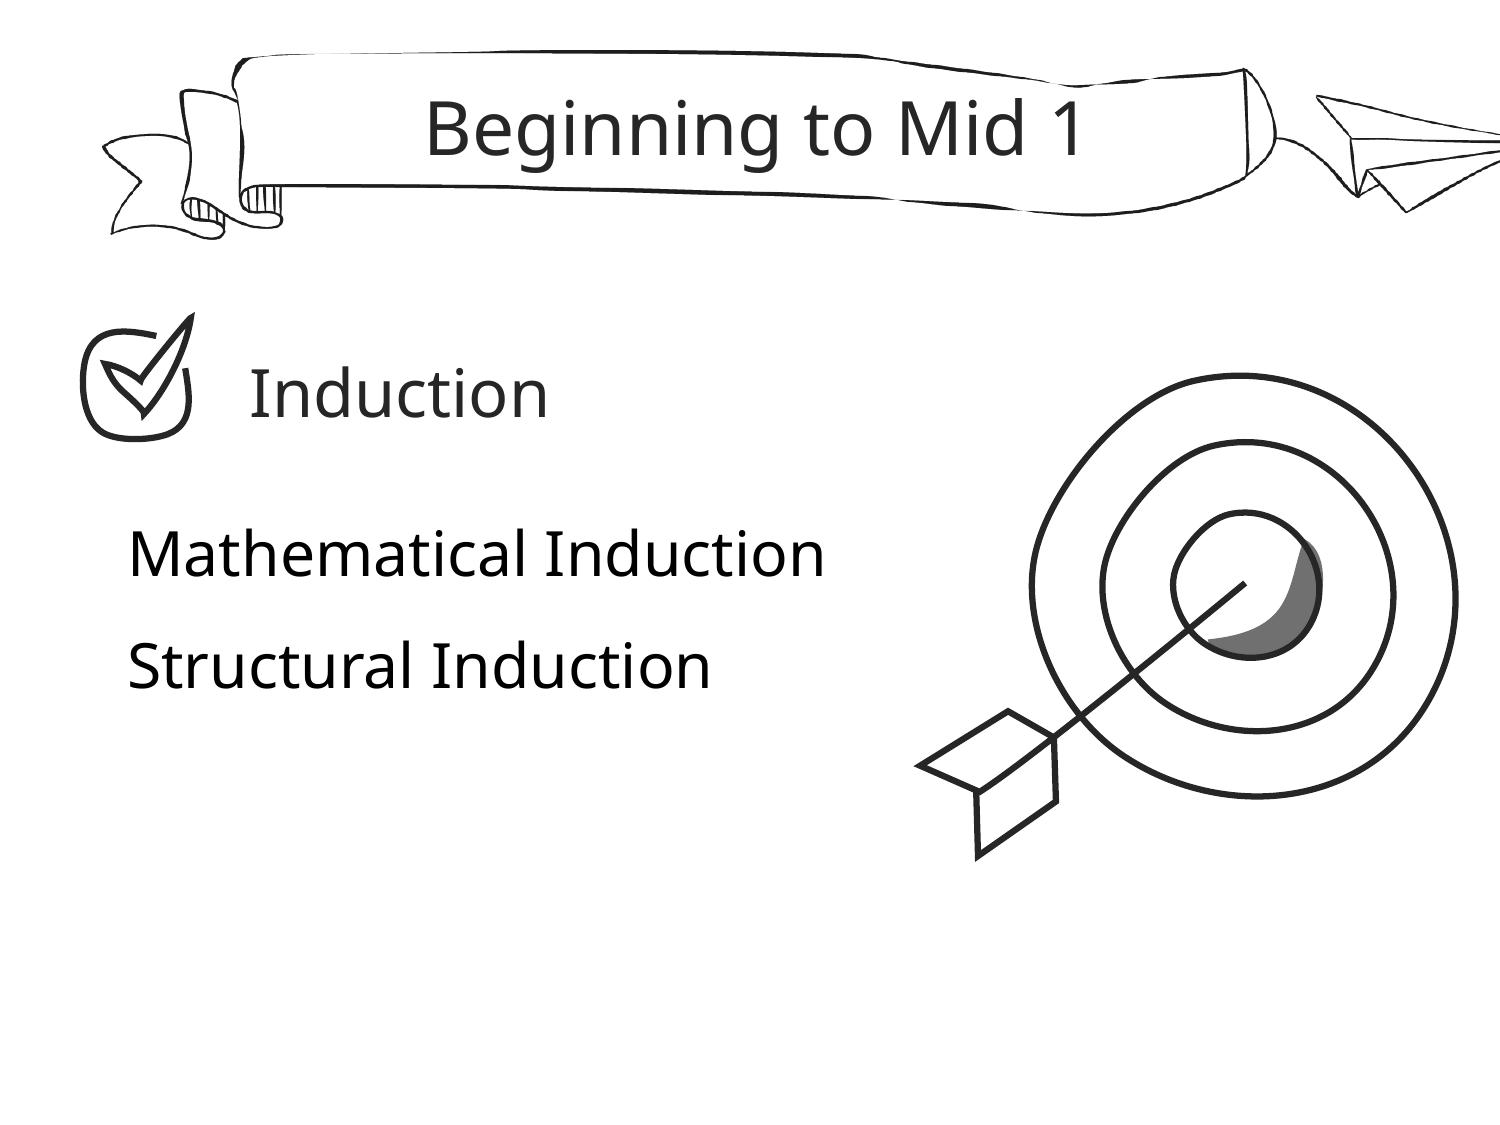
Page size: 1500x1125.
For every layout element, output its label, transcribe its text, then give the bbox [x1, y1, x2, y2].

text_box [82, 317, 191, 440]
text_box Mathematical Induction Structural Induction [112, 468, 941, 709]
text_box Induction [235, 323, 978, 438]
picture [102, 50, 1500, 240]
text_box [928, 561, 1226, 869]
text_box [1032, 376, 1458, 796]
